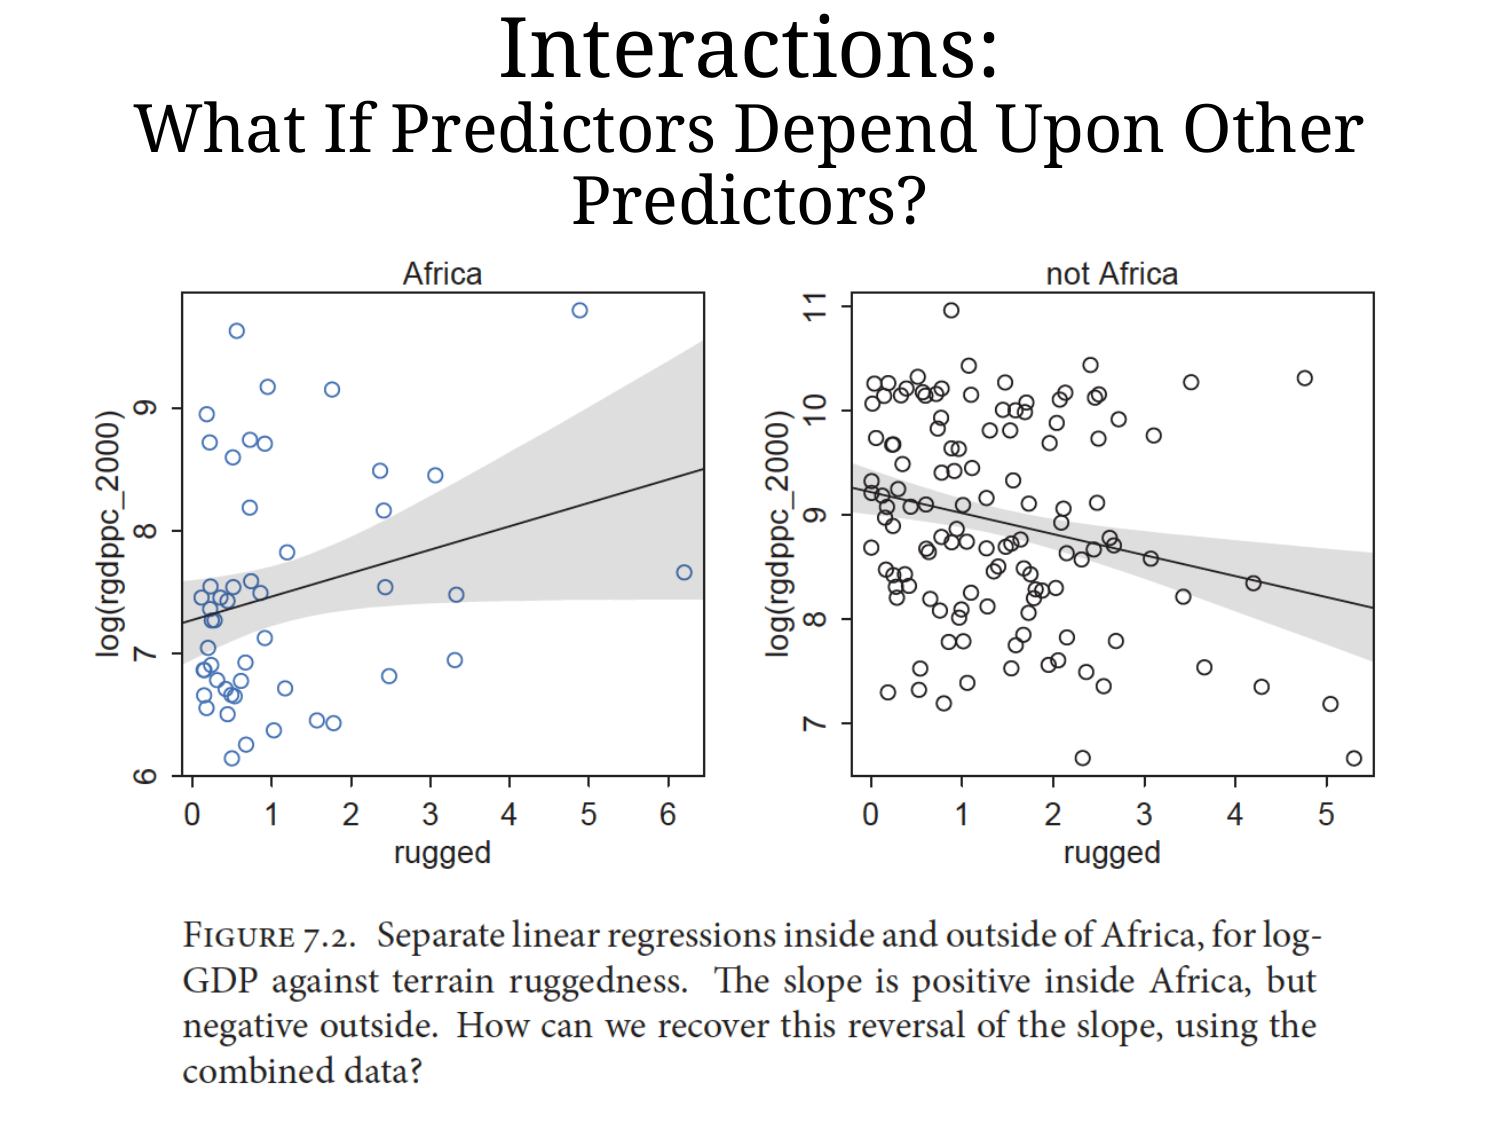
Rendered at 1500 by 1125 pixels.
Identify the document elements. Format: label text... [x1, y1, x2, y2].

title Interactions: What If Predictors Depend Upon Other Predictors? [0, 13, 1500, 232]
picture [61, 256, 1439, 1106]
